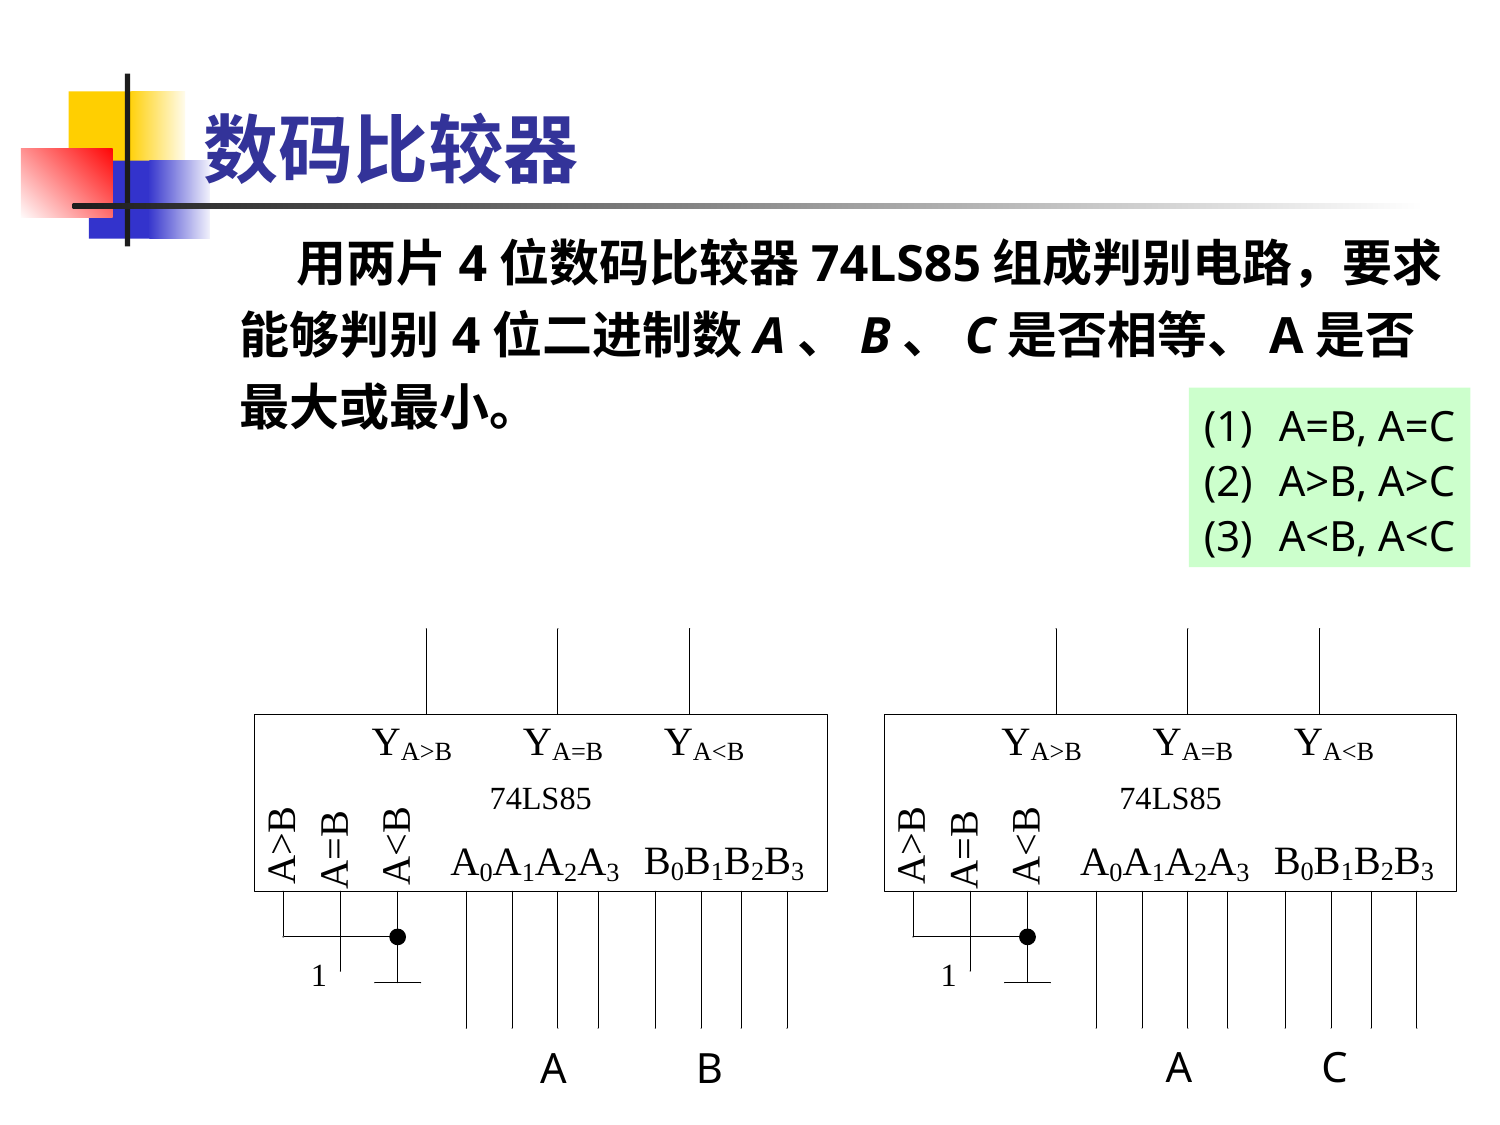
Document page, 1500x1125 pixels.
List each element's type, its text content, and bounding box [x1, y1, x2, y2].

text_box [237, 623, 1463, 1034]
text_box A=B, A=C A>B, A>C A<B, A<C [1188, 387, 1471, 568]
text_box 用两片4位数码比较器74LS85组成判别电路，要求能够判别4位二进制数A、B、C是否相等、A是否最大或最小。 [225, 212, 1463, 444]
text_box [513, 1033, 1375, 1100]
title 数码比较器 [188, 12, 1468, 200]
